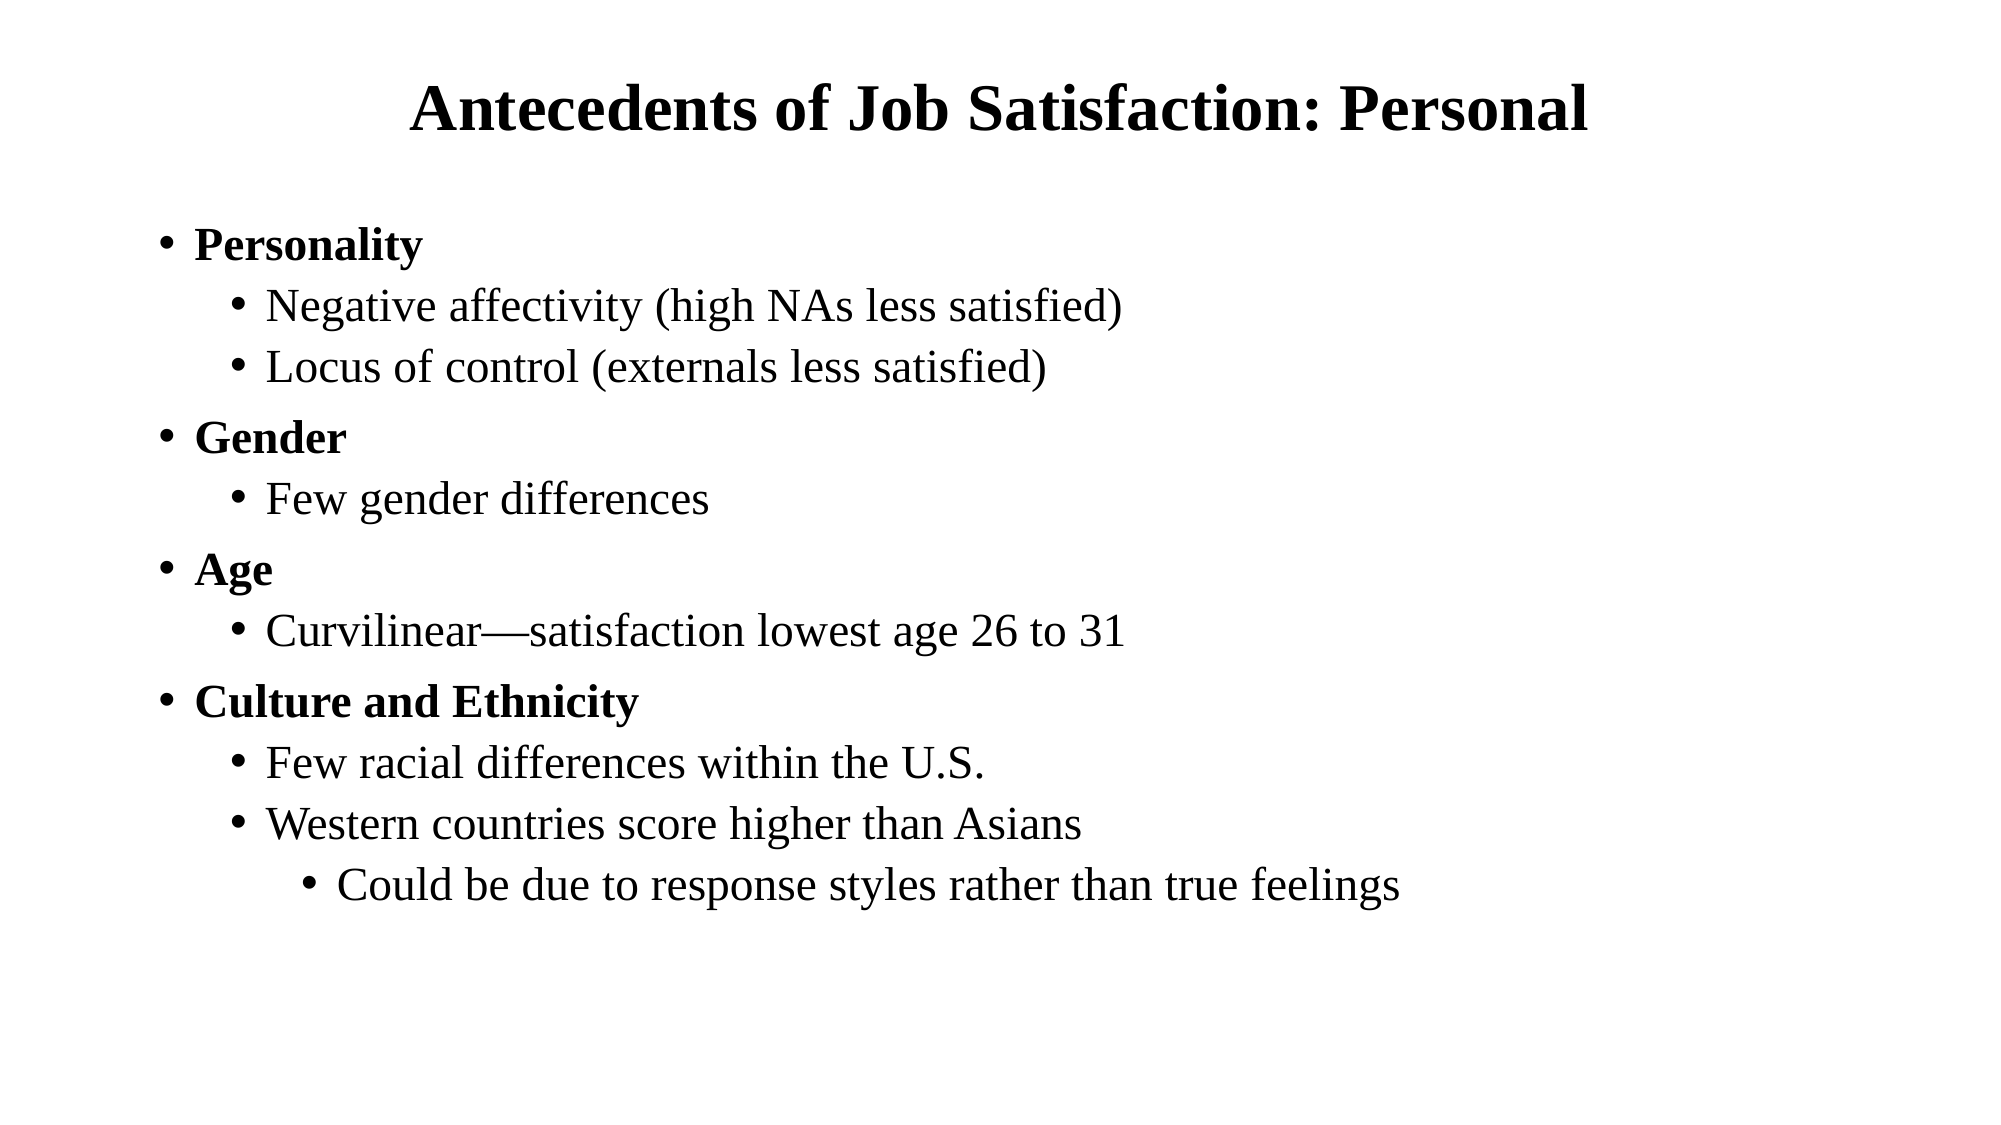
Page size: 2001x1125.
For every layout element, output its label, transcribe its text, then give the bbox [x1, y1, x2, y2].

list Personality Negative affectivity (high NAs less satisfied) Locus of control (externals less satisfied) Gender Few gender differences Age Curvilinear—satisfaction lowest age 26 to 31 Culture and Ethnicity Few racial differences within the U.S. Western countries score higher than Asians Could be due to response styles rather than true feelings [143, 212, 1869, 926]
title Antecedents of Job Satisfaction: Personal [137, 0, 1863, 218]
